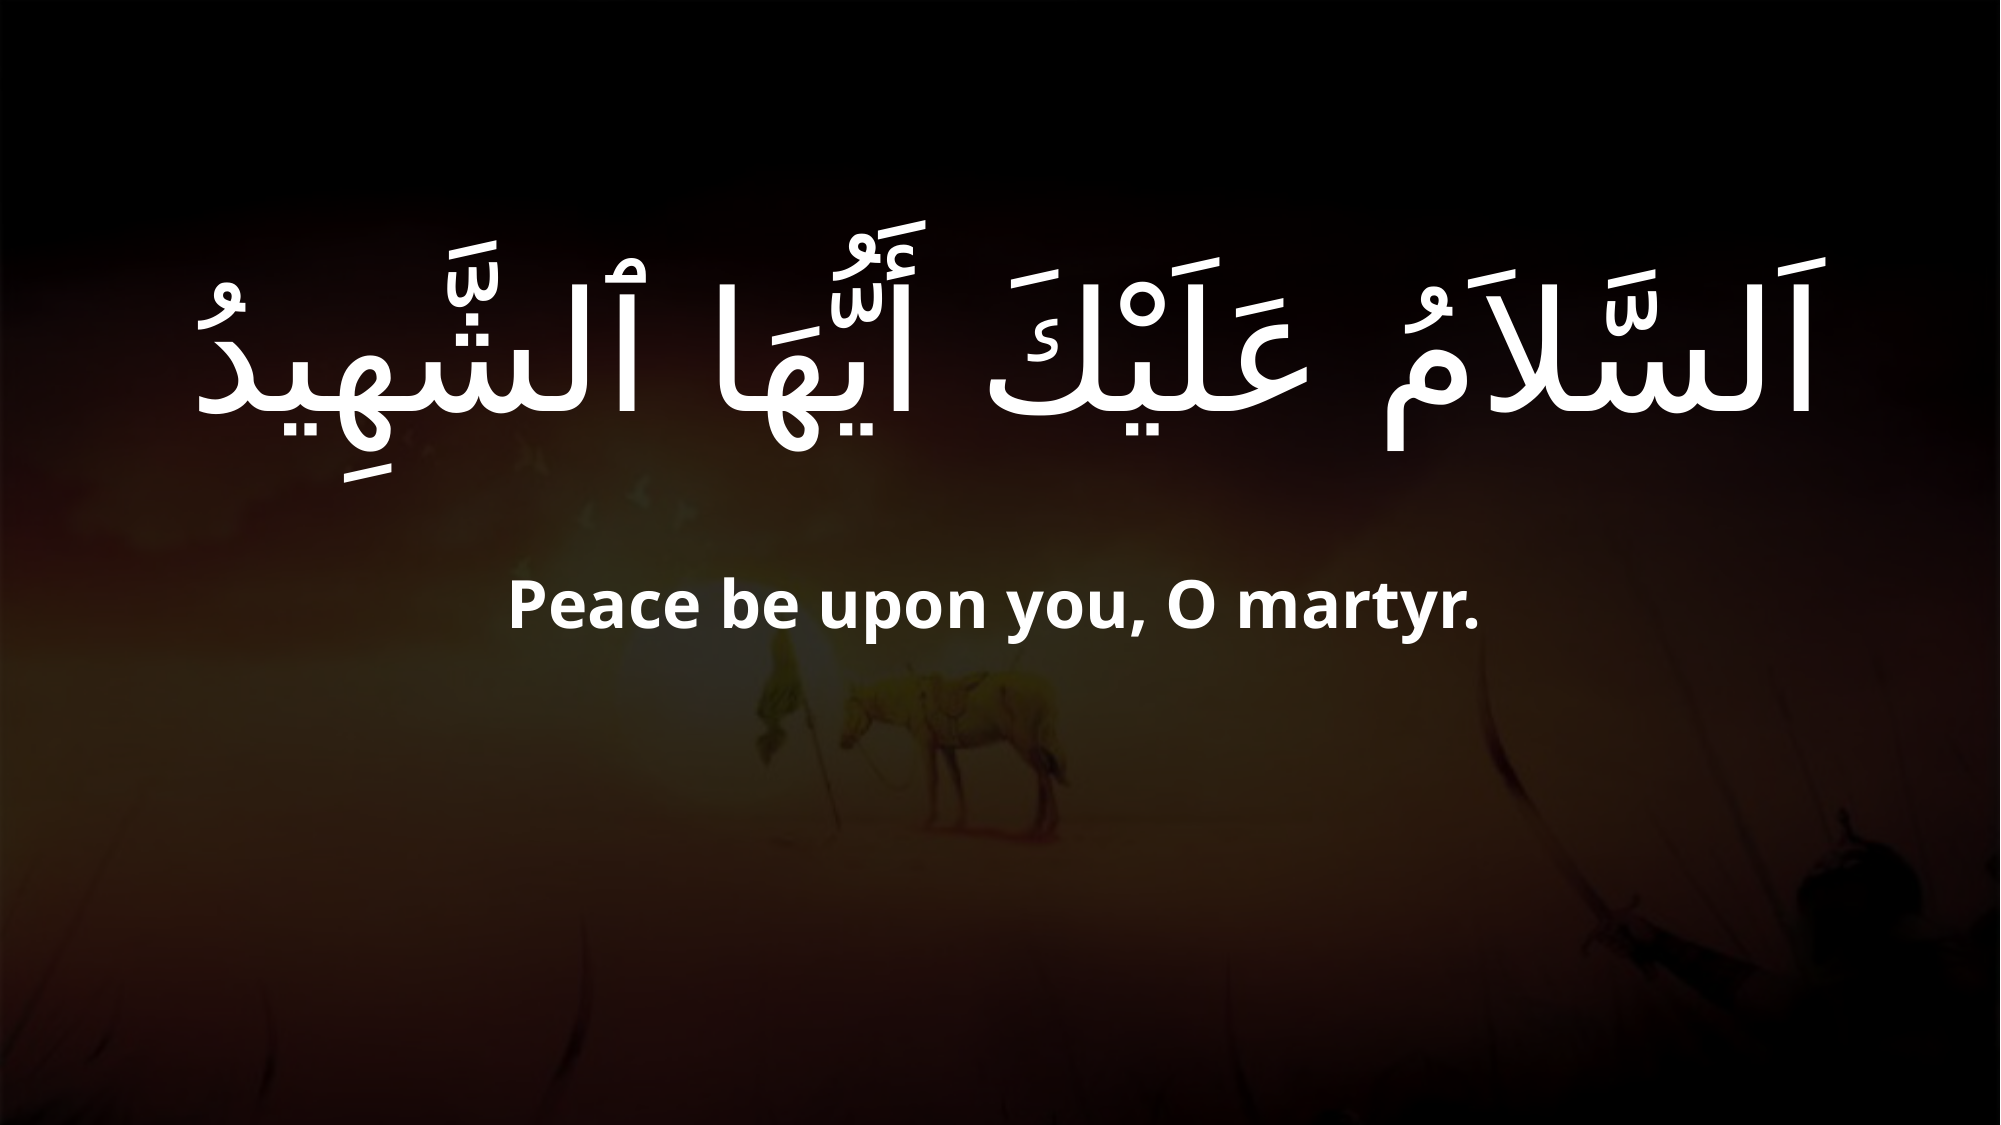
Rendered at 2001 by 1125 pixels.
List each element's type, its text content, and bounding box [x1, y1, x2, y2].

title اَلسَّلاَمُ عَلَيْكَ أَيُّهَا ٱلشَّهِيدُ [102, 237, 1922, 453]
subtitle Peace be upon you, O martyr. [303, 554, 1686, 1125]
